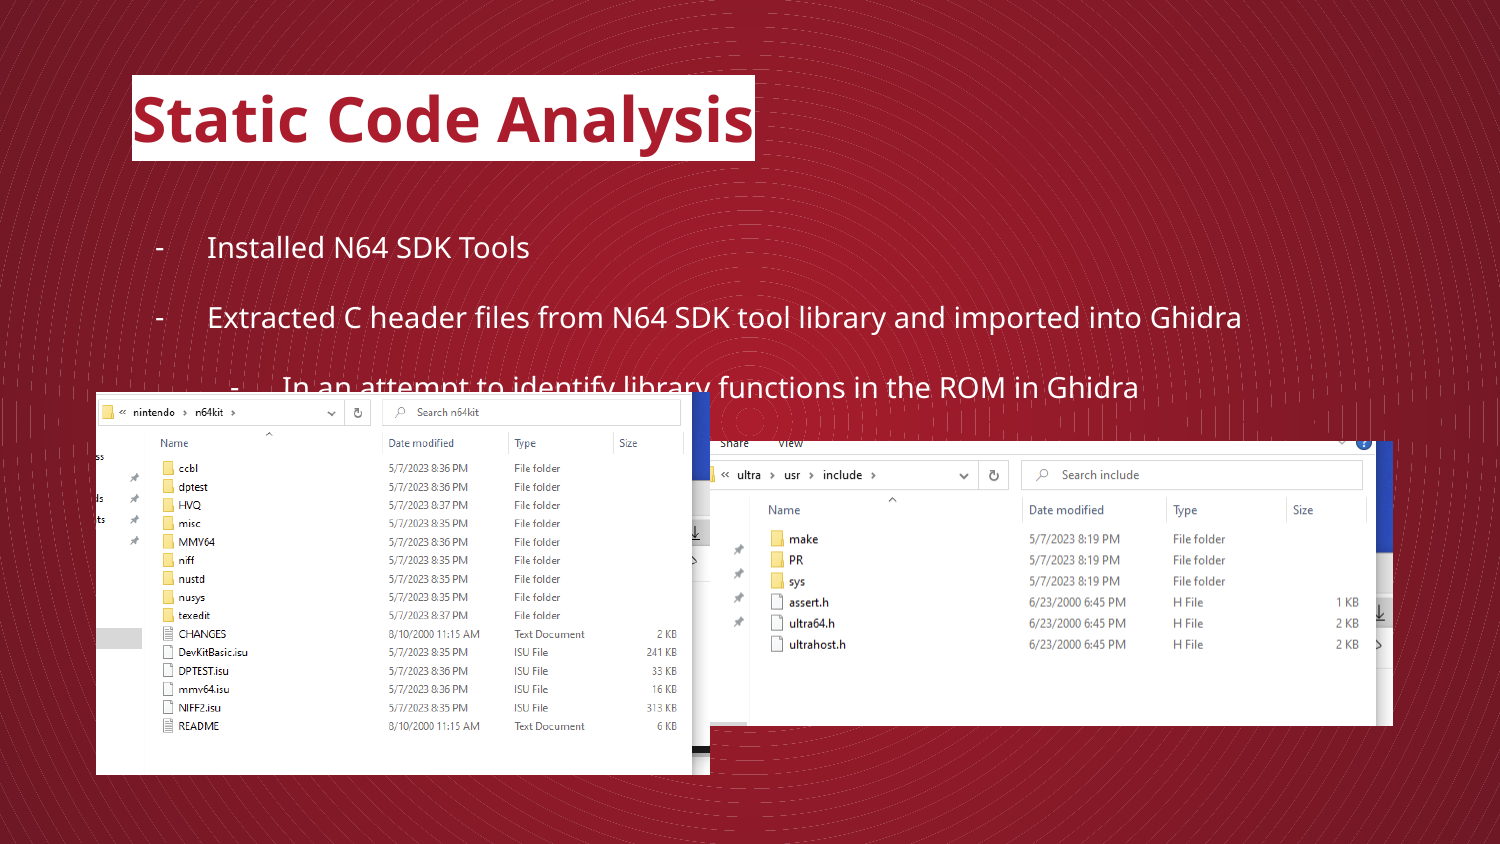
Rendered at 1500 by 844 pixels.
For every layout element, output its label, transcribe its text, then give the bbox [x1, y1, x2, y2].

picture [95, 392, 1393, 775]
list Installed N64 SDK Tools Extracted C header files from N64 SDK tool library and imported into Ghidra In an attempt to identify library functions in the ROM in Ghidra [117, 179, 1383, 255]
title Static Code Analysis [117, 64, 1383, 159]
